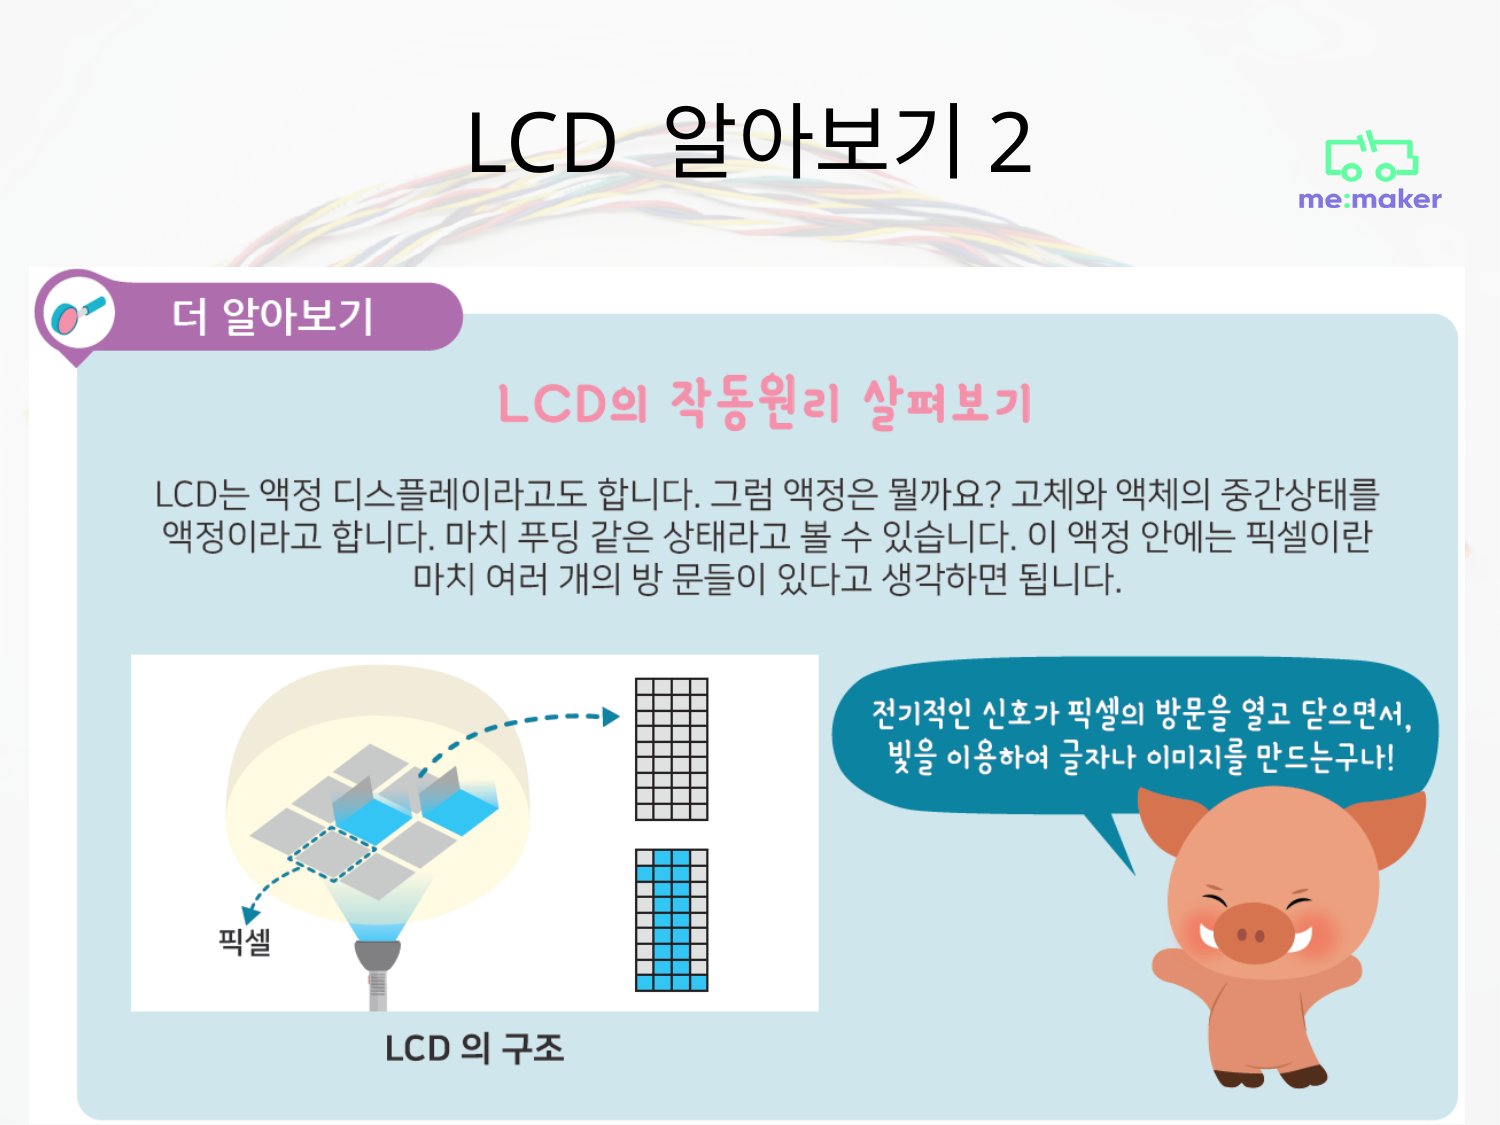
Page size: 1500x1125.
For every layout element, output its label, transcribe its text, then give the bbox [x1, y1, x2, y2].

title LCD 알아보기2 [75, 45, 1425, 233]
picture [0, 0, 1500, 1125]
